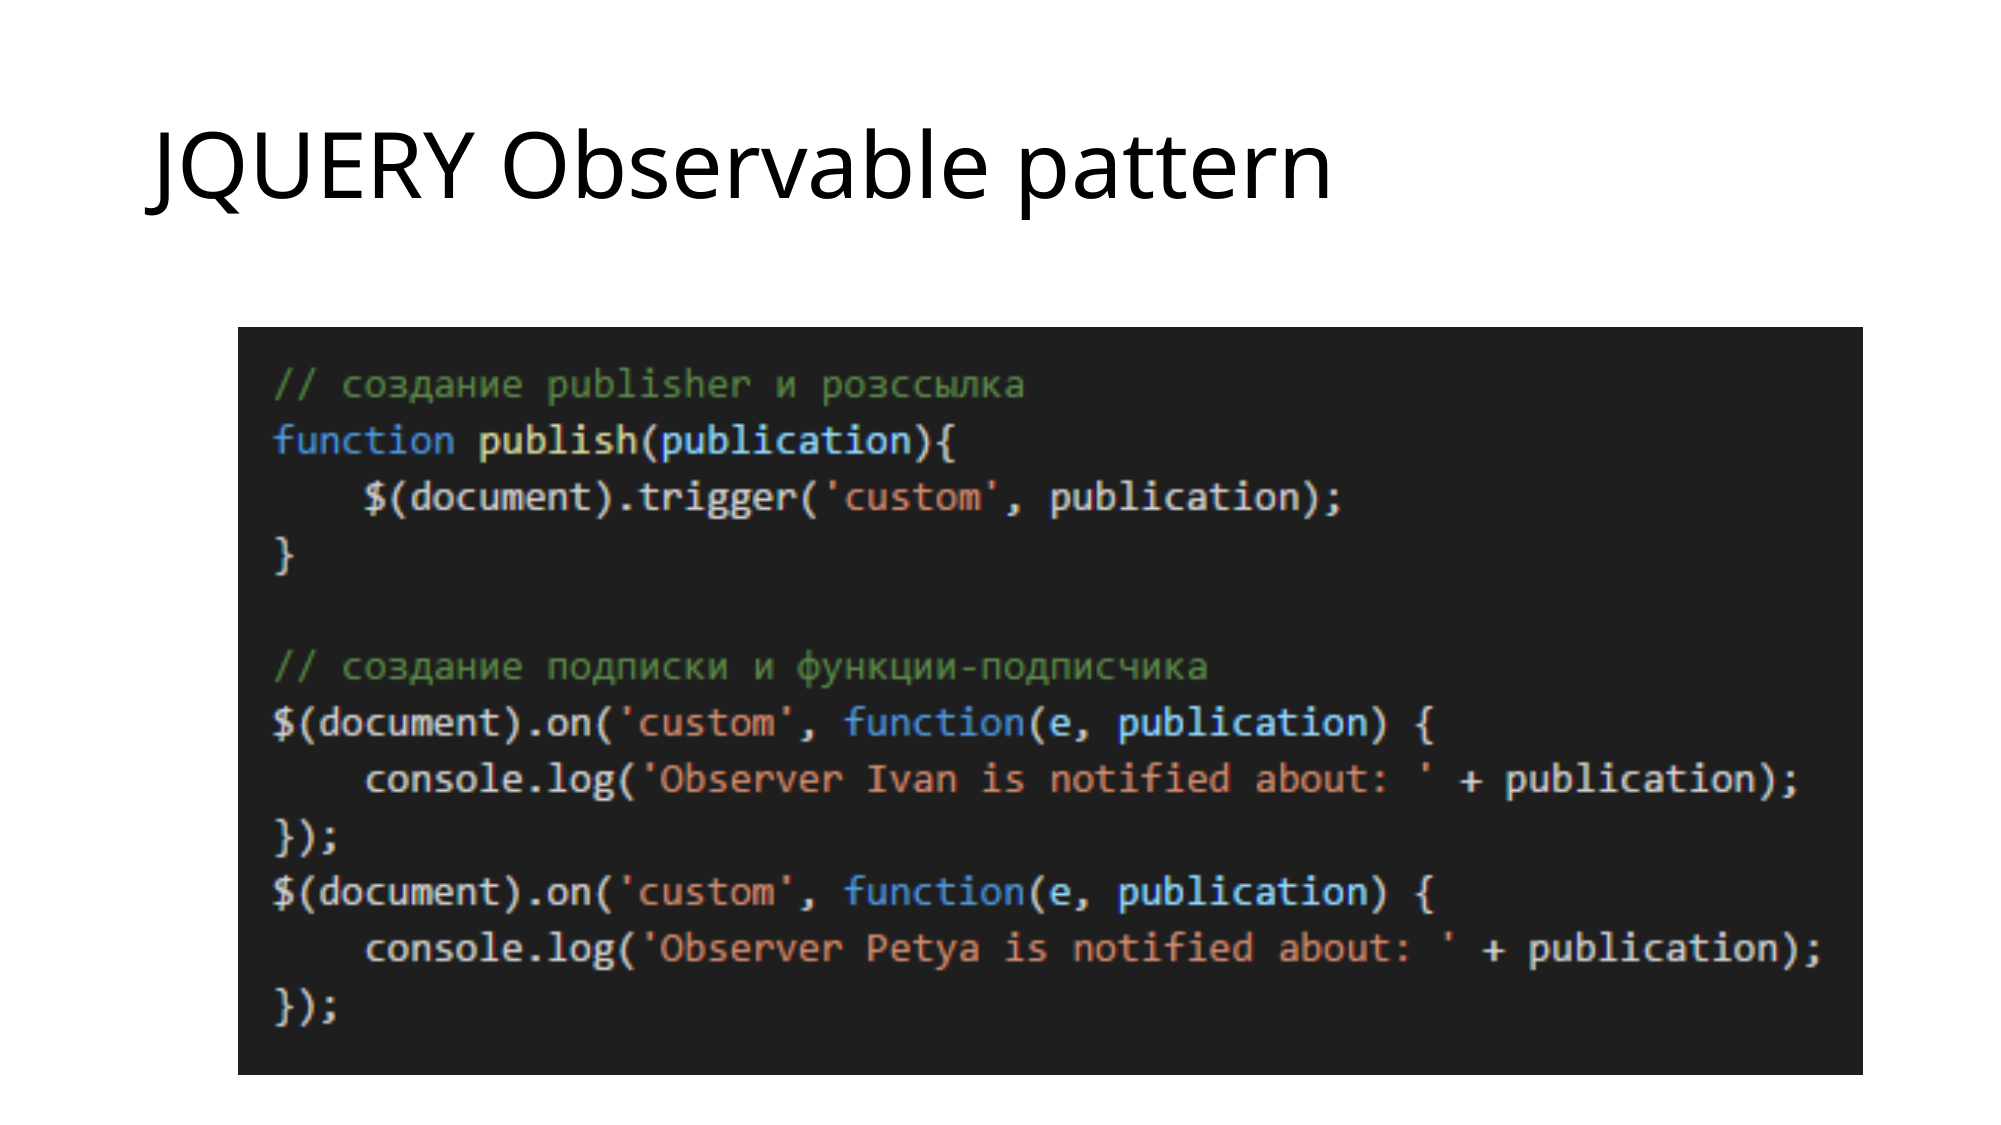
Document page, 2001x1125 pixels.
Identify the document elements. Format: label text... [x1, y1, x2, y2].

picture [238, 327, 1863, 1075]
title JQUERY Observable pattern [137, 59, 1863, 278]
